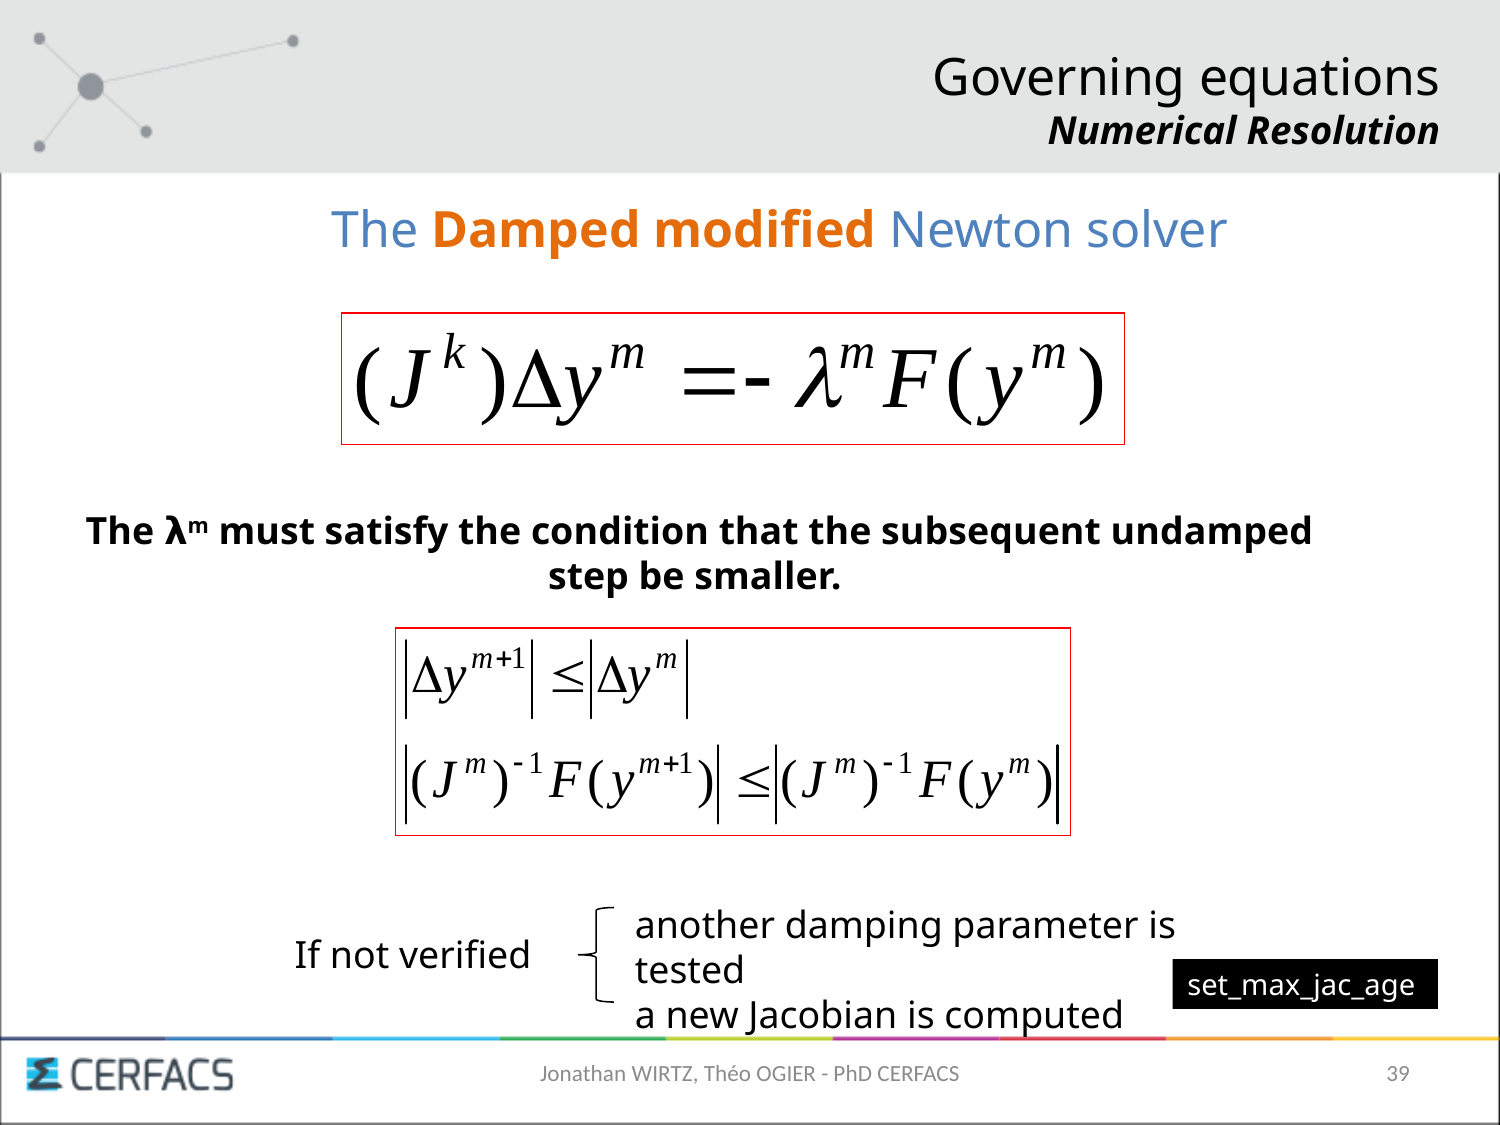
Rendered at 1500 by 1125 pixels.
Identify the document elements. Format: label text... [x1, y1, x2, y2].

text_box If not verified [279, 923, 547, 984]
picture [0, 0, 1500, 1125]
text_box another damping parameter is tested a new Jacobian is computed [620, 893, 1306, 1043]
text_box The 𝝺m must satisfy the condition that the subsequent undamped step be smaller. [65, 499, 1335, 605]
text_box set_max_jac_age [1172, 959, 1438, 1009]
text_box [396, 628, 1070, 836]
footer Jonathan WIRTZ, Théo OGIER - PhD CERFACS [512, 1042, 988, 1103]
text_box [341, 313, 1125, 444]
slide_number 39 [1074, 1042, 1425, 1103]
text_box [577, 906, 614, 1003]
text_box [740, 544, 760, 581]
text_box The Damped modified Newton solver [317, 190, 1244, 266]
text_box Governing equations Numerical Resolution [105, 36, 1456, 160]
